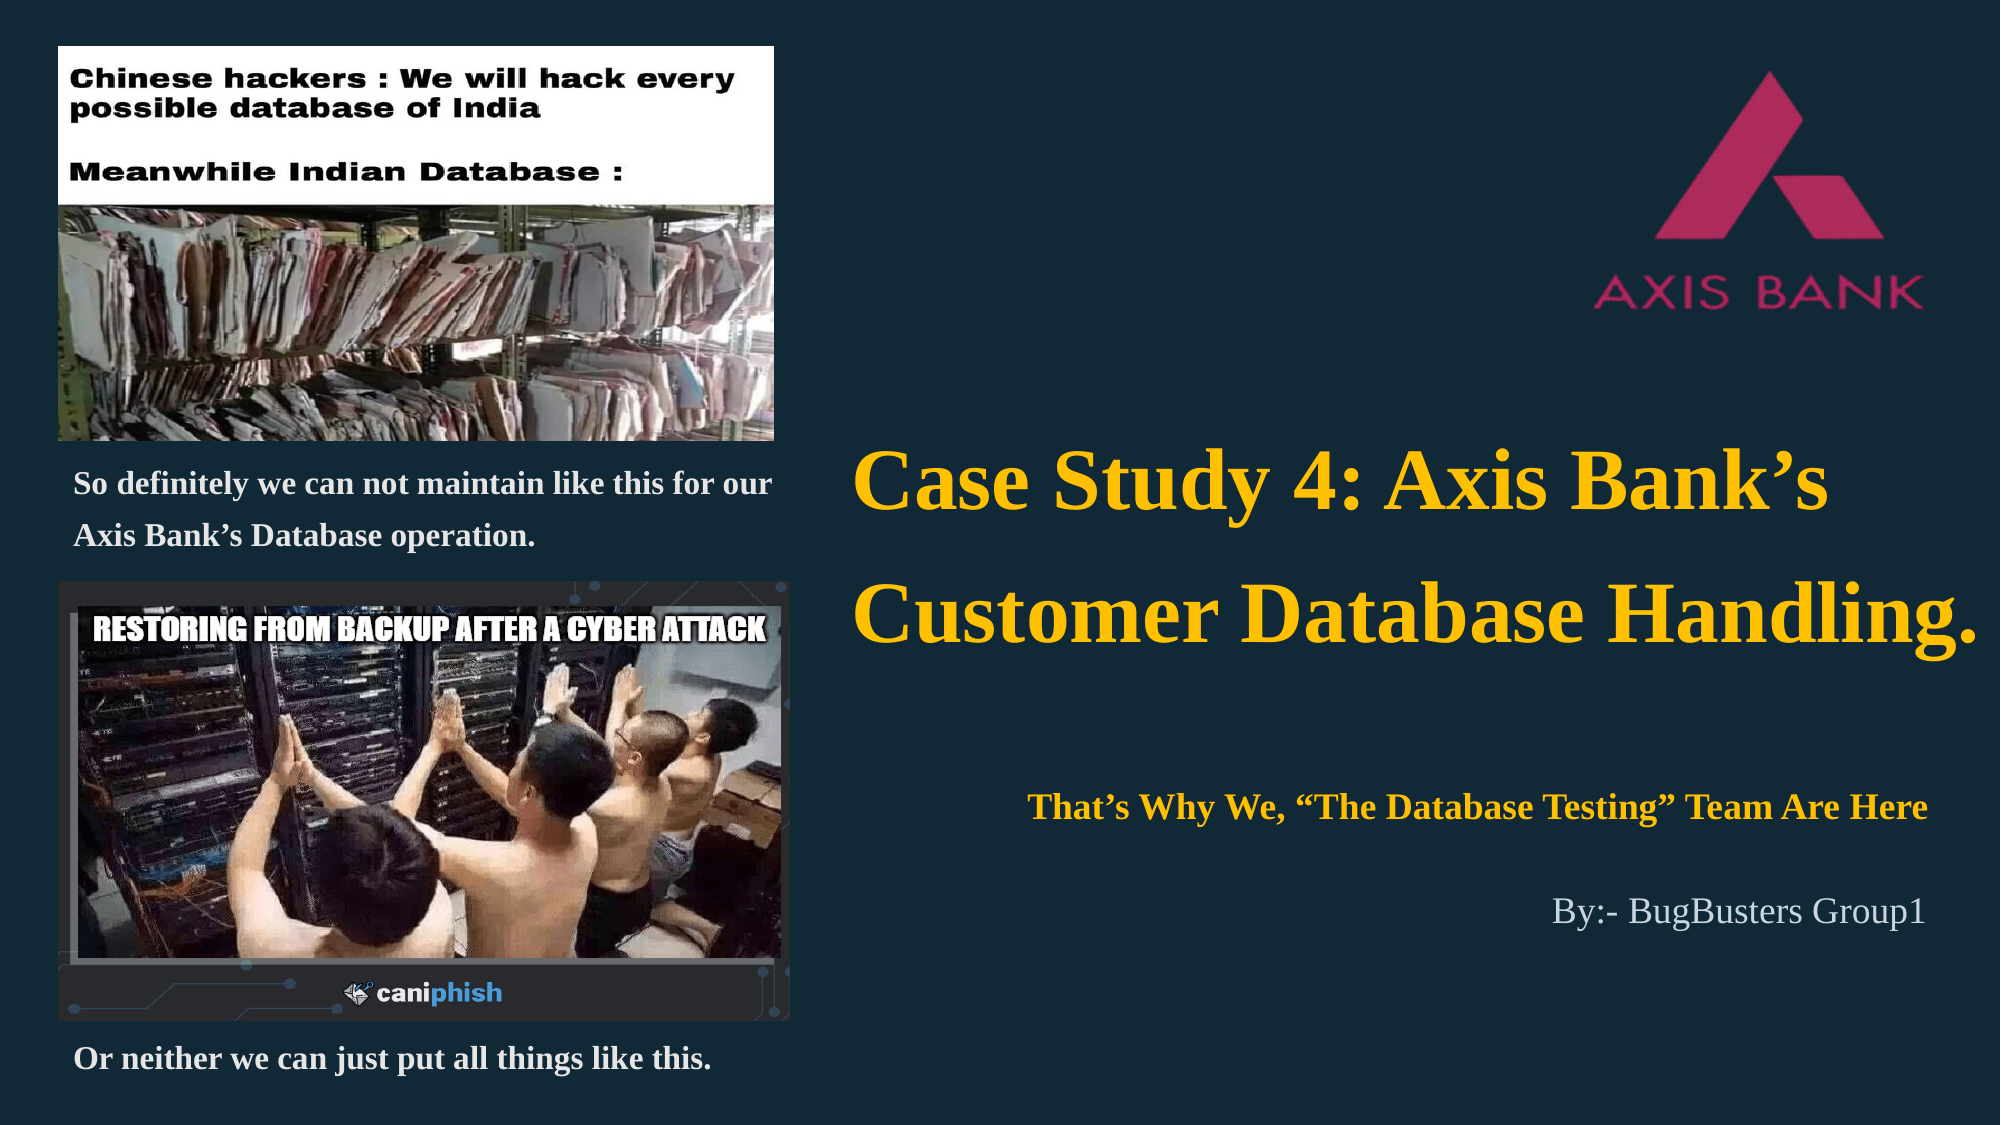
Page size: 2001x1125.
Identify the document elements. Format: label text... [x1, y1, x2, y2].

picture [58, 46, 774, 441]
picture [1582, 46, 1942, 352]
text_box Or neither we can just put all things like this. [58, 912, 1232, 1084]
text_box So definitely we can not maintain like this for our Axis Bank’s Database operation. [58, 441, 856, 561]
text_box By:- BugBusters Group1 [1513, 774, 2000, 828]
picture [58, 581, 790, 1021]
text_box That’s Why We, “The Database Testing” Team Are Here [1027, 774, 1513, 828]
text_box Case Study 4: Axis Bank’s Customer Database Handling. [851, 261, 2000, 528]
